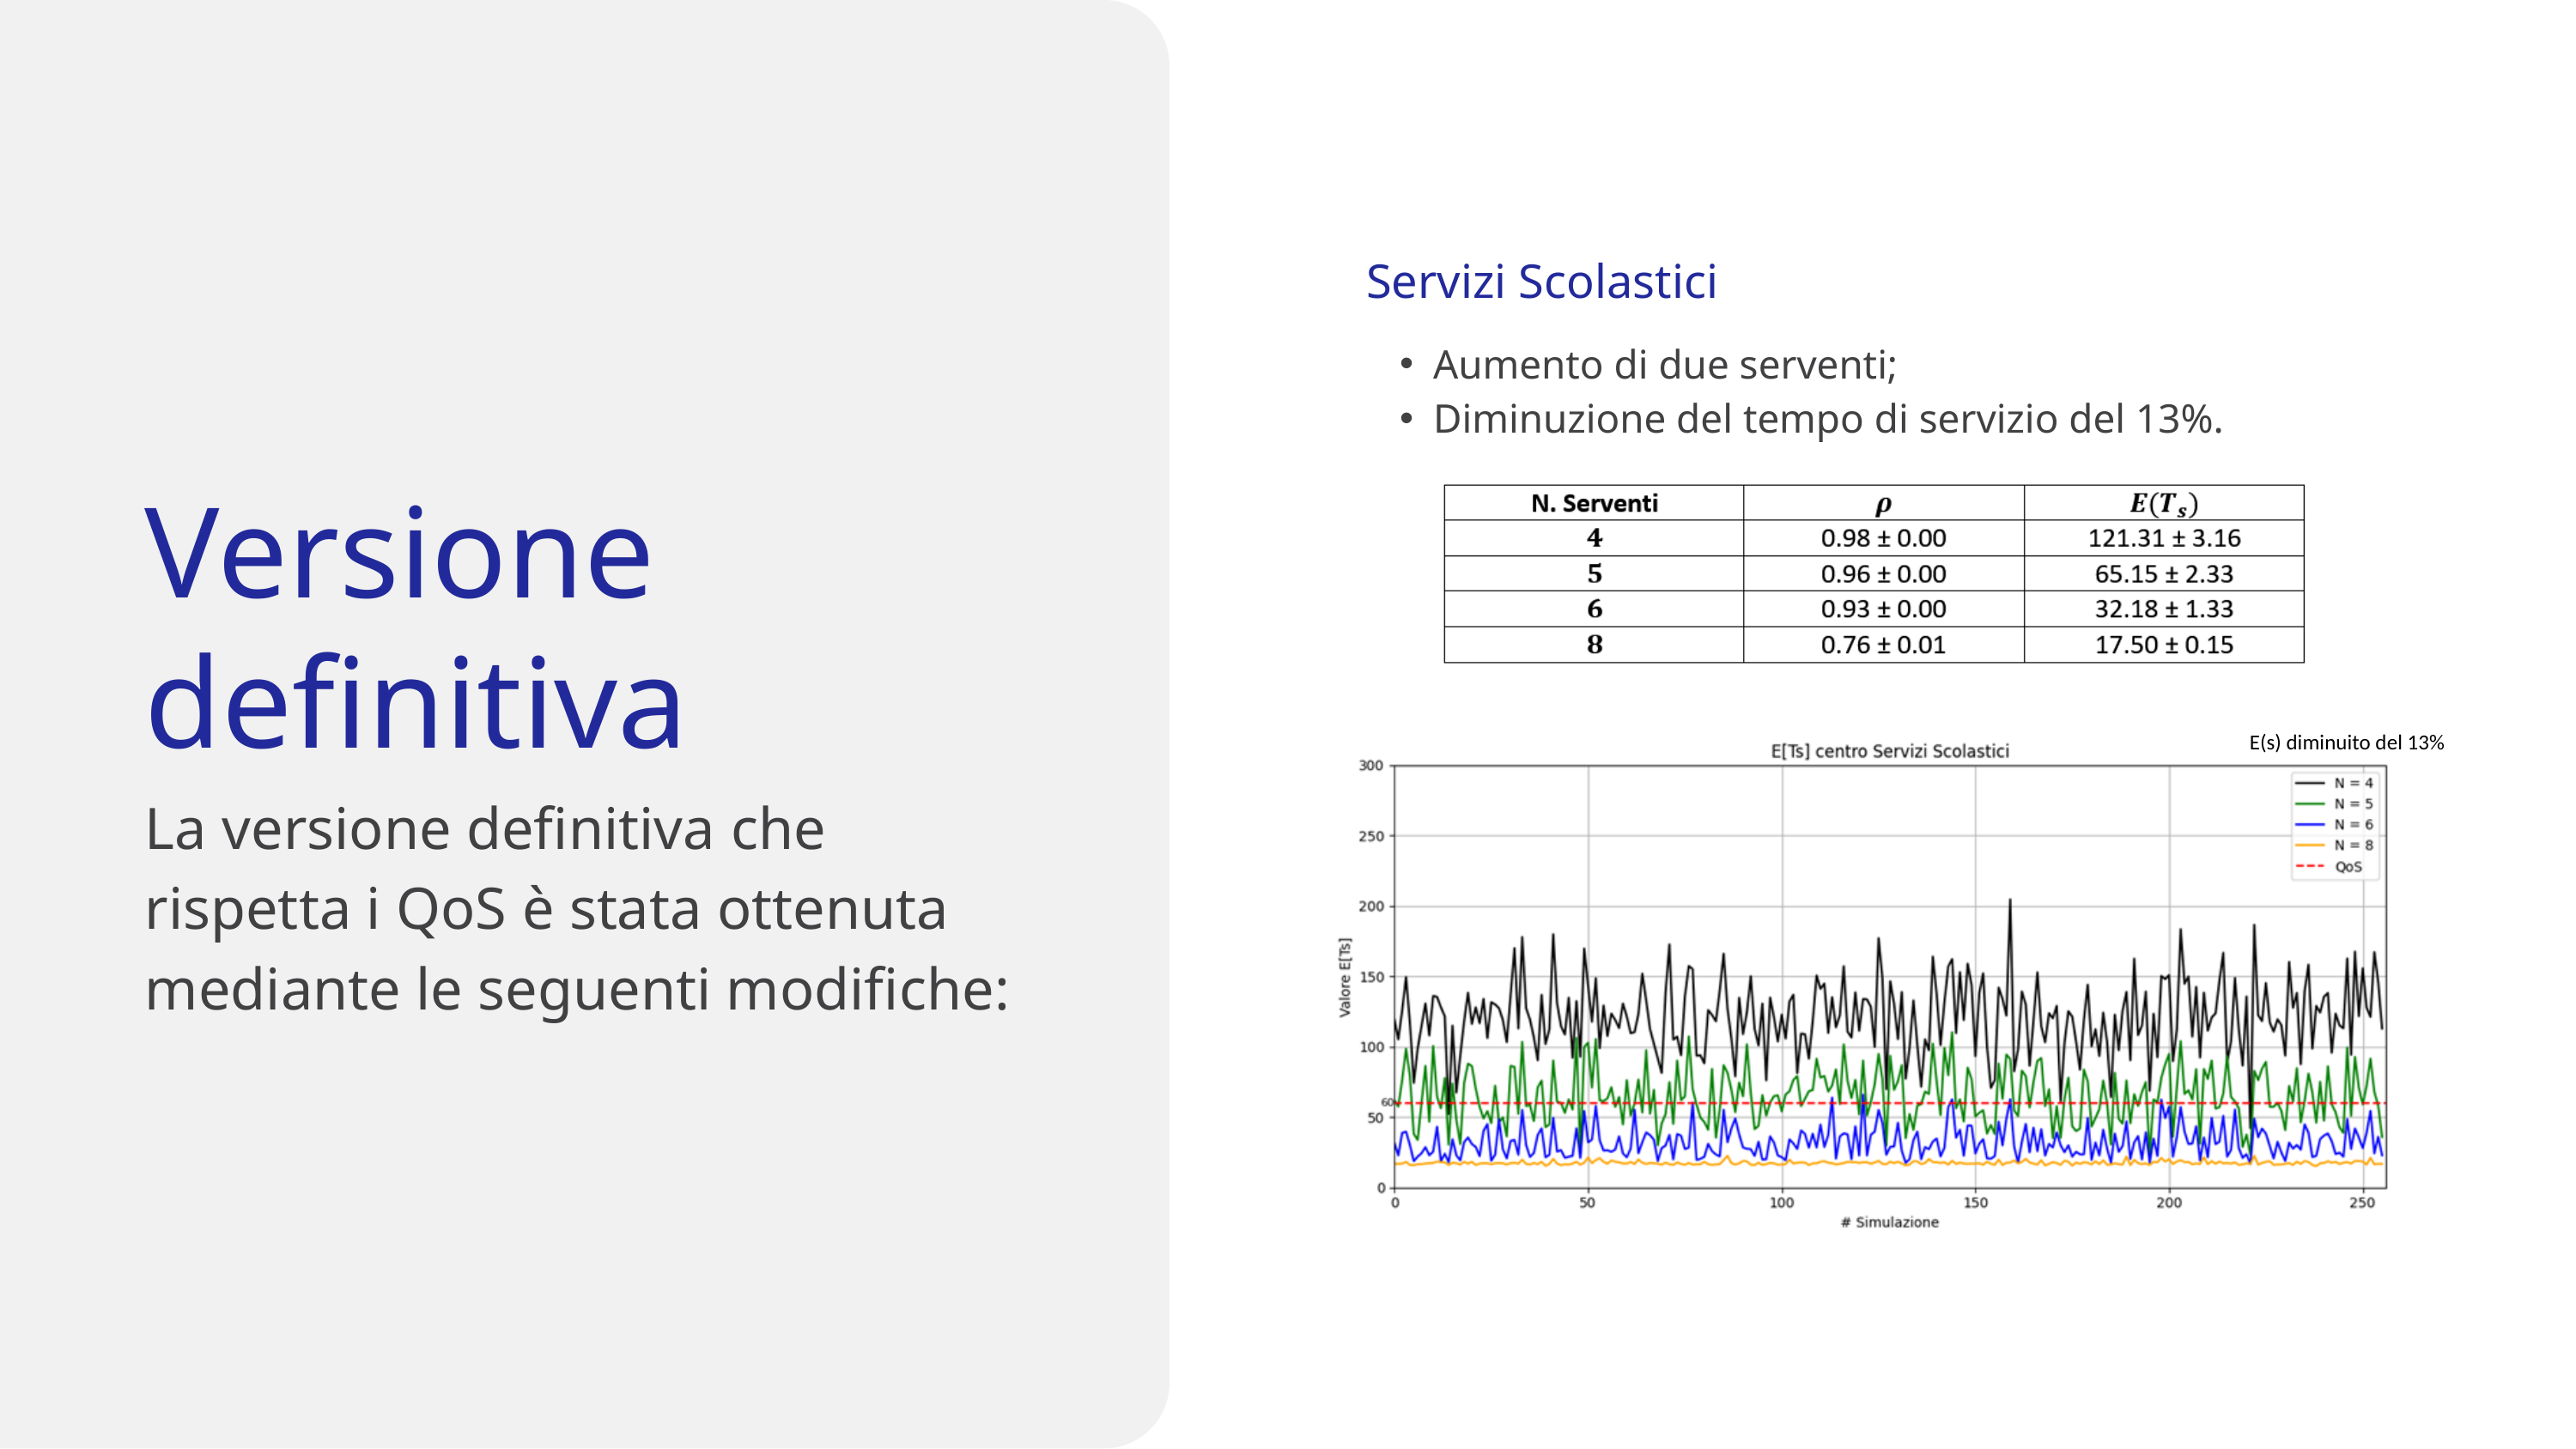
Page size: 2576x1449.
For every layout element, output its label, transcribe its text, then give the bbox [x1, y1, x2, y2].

text_box [1437, 474, 2312, 669]
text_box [1366, 247, 2383, 385]
text_box E(s) diminuito del 13% [2237, 722, 2514, 761]
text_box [144, 474, 1031, 974]
text_box [1366, 892, 2383, 955]
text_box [0, 0, 1170, 1449]
text_box [1235, 700, 2514, 1248]
